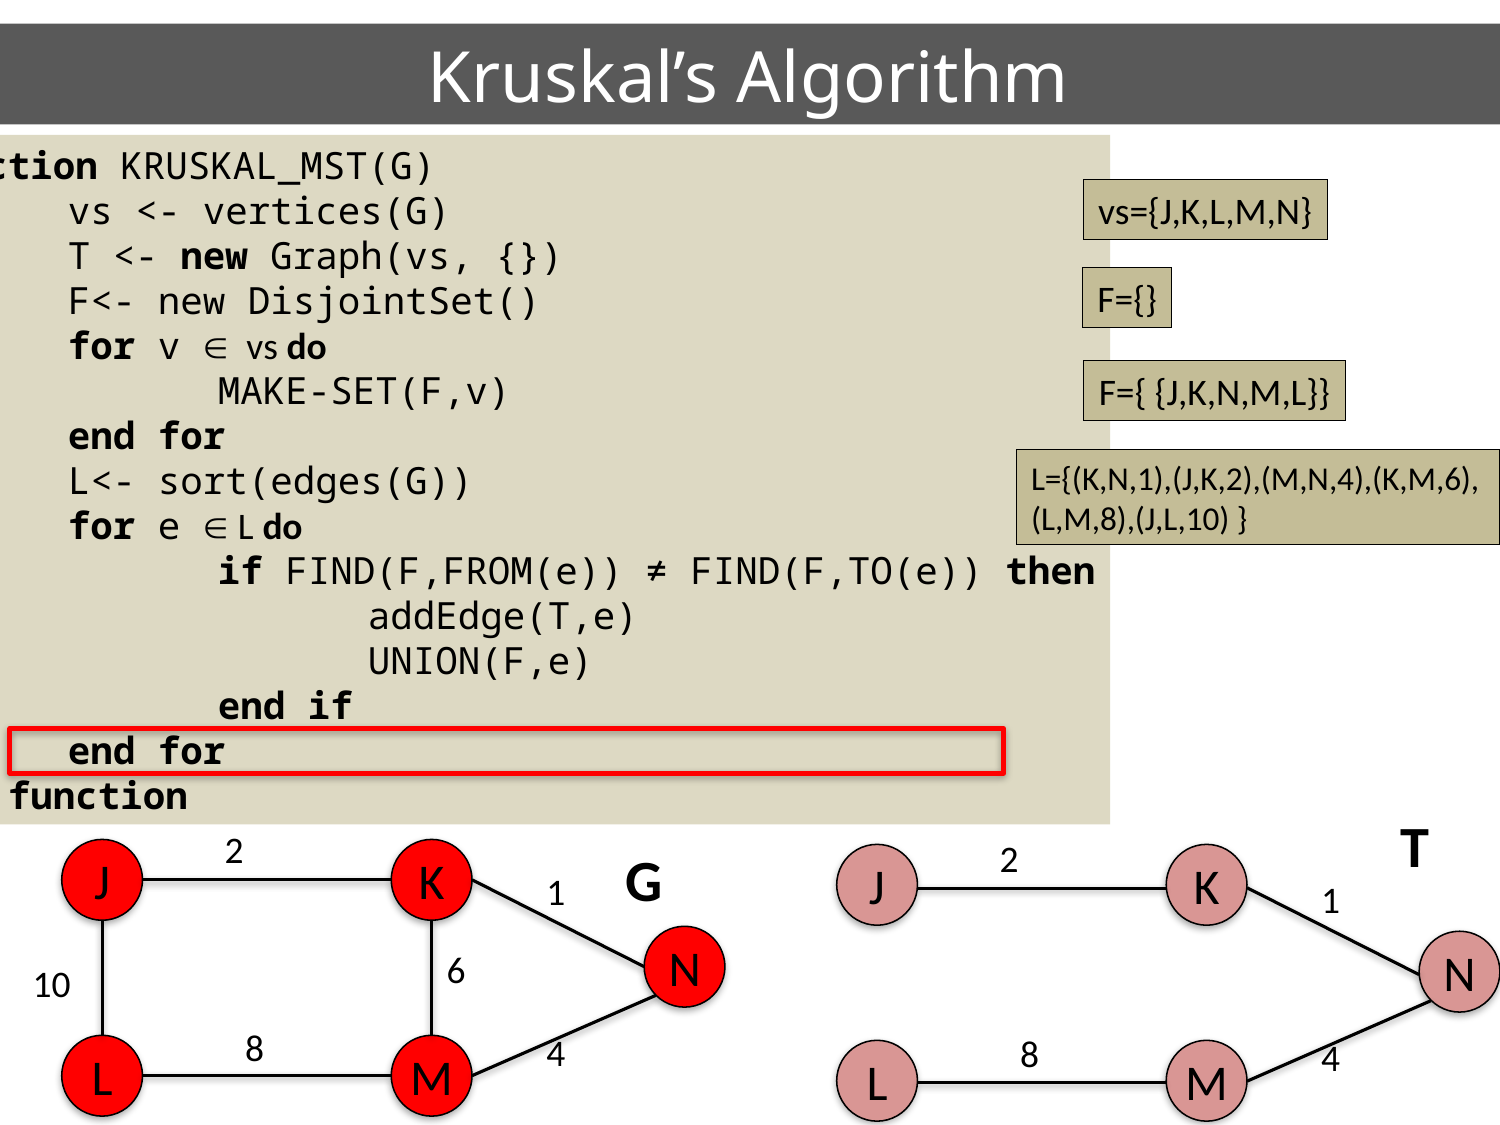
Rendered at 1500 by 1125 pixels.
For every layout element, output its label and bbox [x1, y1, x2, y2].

text_box [0, 134, 1500, 1117]
text_box [835, 801, 1500, 1122]
title [0, 23, 1500, 125]
